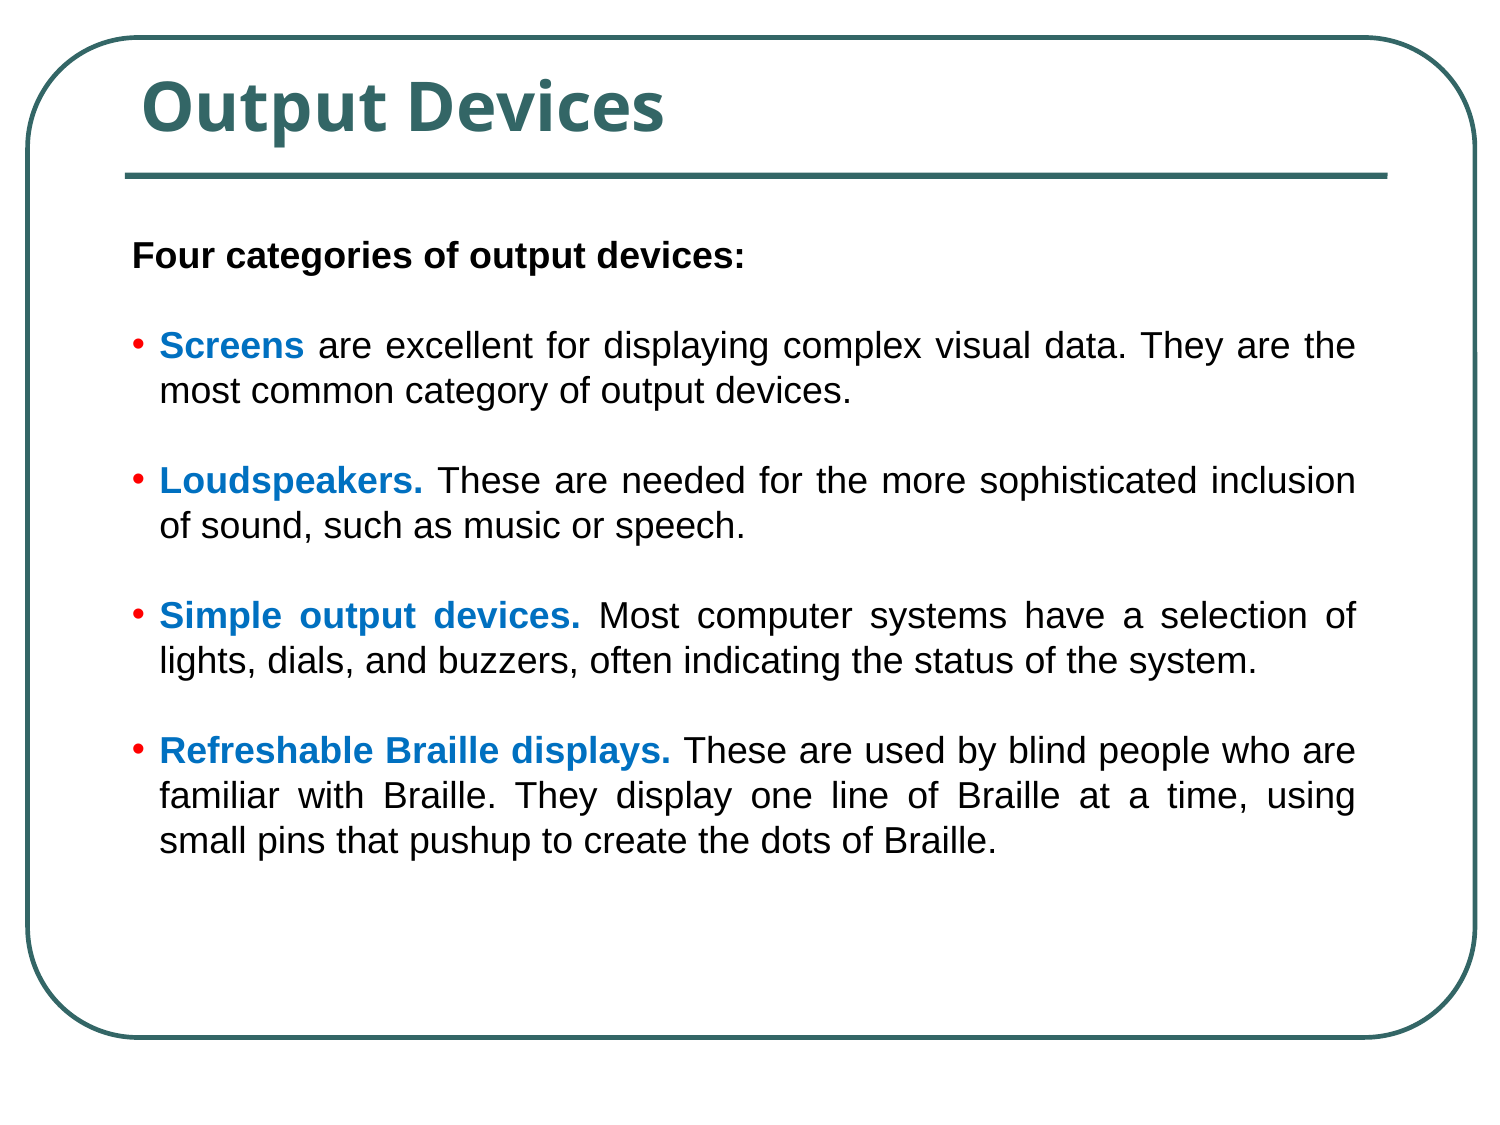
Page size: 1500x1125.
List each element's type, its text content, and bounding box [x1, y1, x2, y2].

title Output Devices [124, 11, 1388, 153]
text_box Four categories of output devices: Screens are excellent for displaying complex visual data. They are the most common category of output devices. Loudspeakers. These are needed for the more sophisticated inclusion of sound, such as music or speech. Simple output devices. Most computer systems have a selection of lights, dials, and buzzers, often indicating the status of the system. Refreshable Braille displays. These are used by blind people who are familiar with Braille. They display one line of Braille at a time, using small pins that pushup to create the dots of Braille. [117, 223, 1372, 868]
